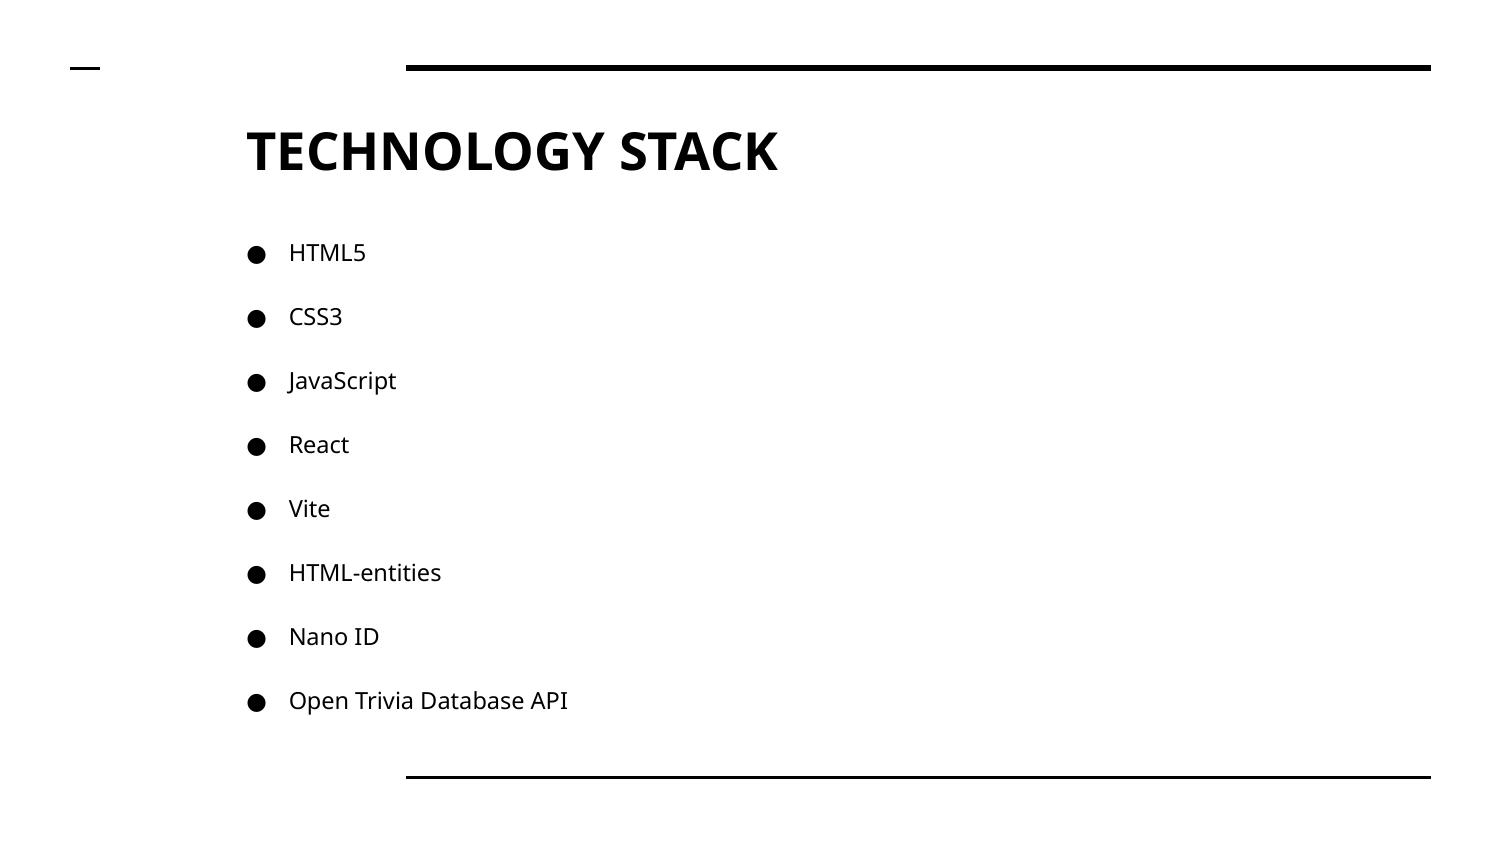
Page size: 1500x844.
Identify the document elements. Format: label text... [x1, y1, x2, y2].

title TECHNOLOGY STACK [231, 99, 1269, 189]
list HTML5 CSS3 JavaScript React Vite HTML-entities Nano ID Open Trivia Database API [212, 189, 1368, 735]
